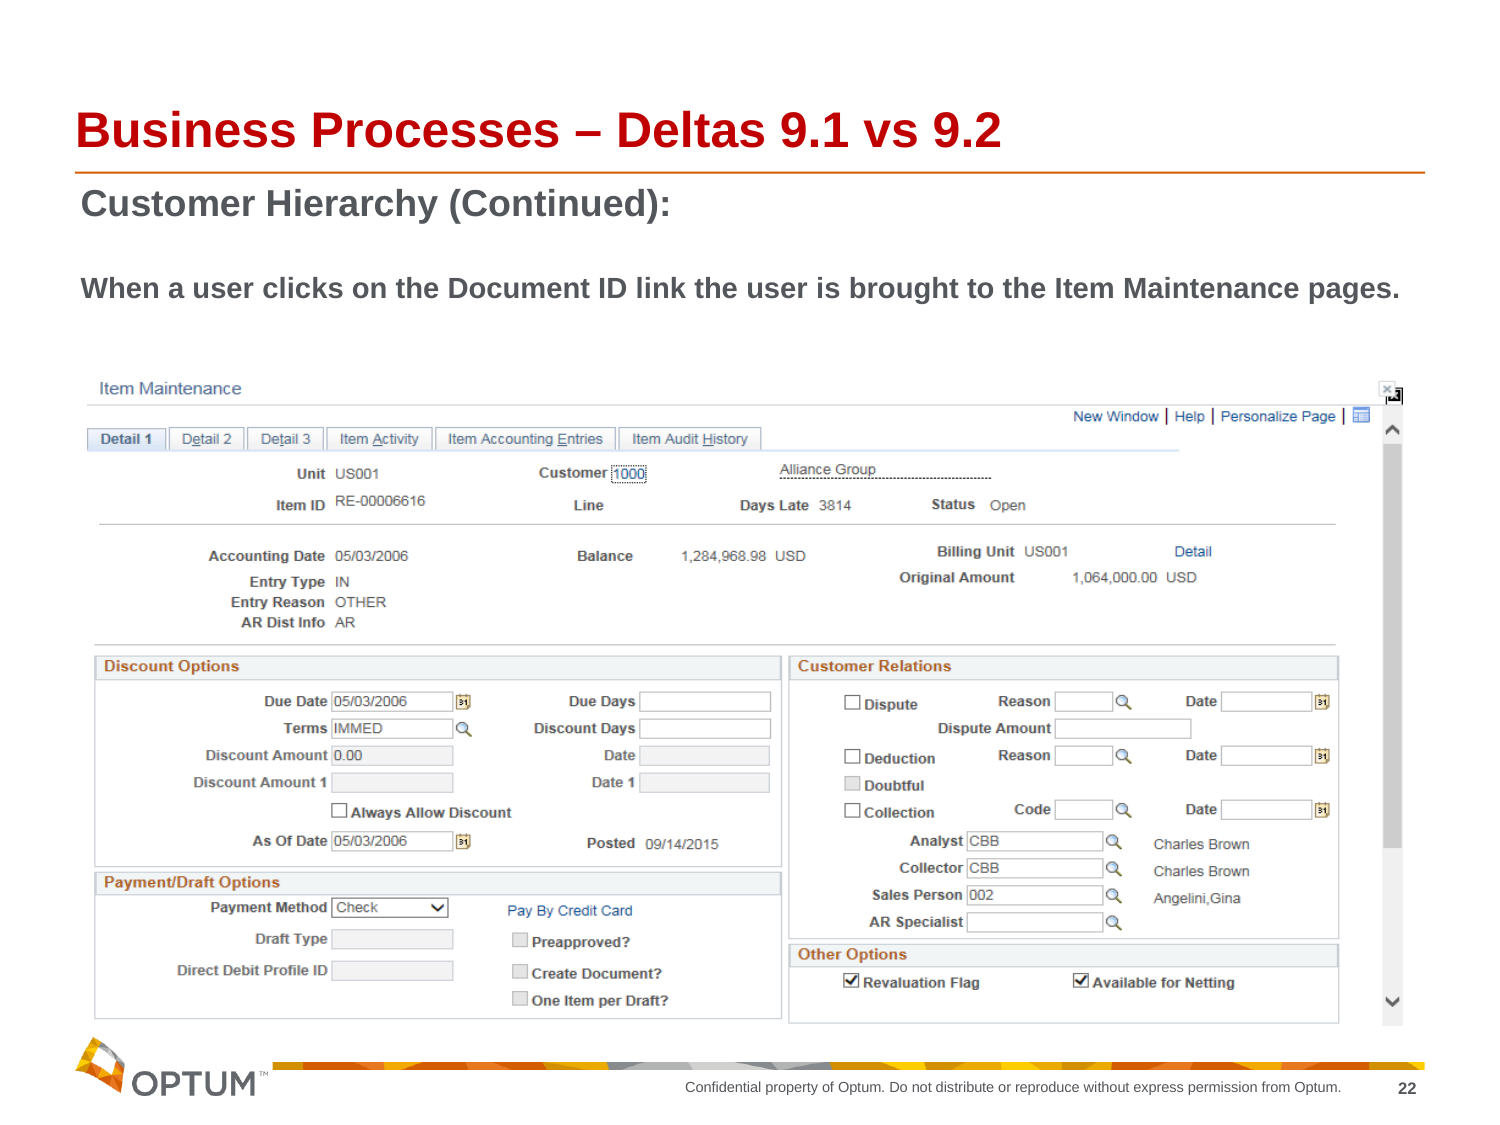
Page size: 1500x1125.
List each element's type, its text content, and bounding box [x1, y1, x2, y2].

picture [75, 1037, 268, 1096]
picture [273, 1062, 1425, 1070]
text_box Customer Hierarchy (Continued): When a user clicks on the Document ID link the user is brought to the Item Maintenance pages. [65, 171, 1431, 347]
title Business Processes – Deltas 9.1 vs 9.2 [75, 31, 1425, 158]
picture [87, 373, 1403, 1027]
